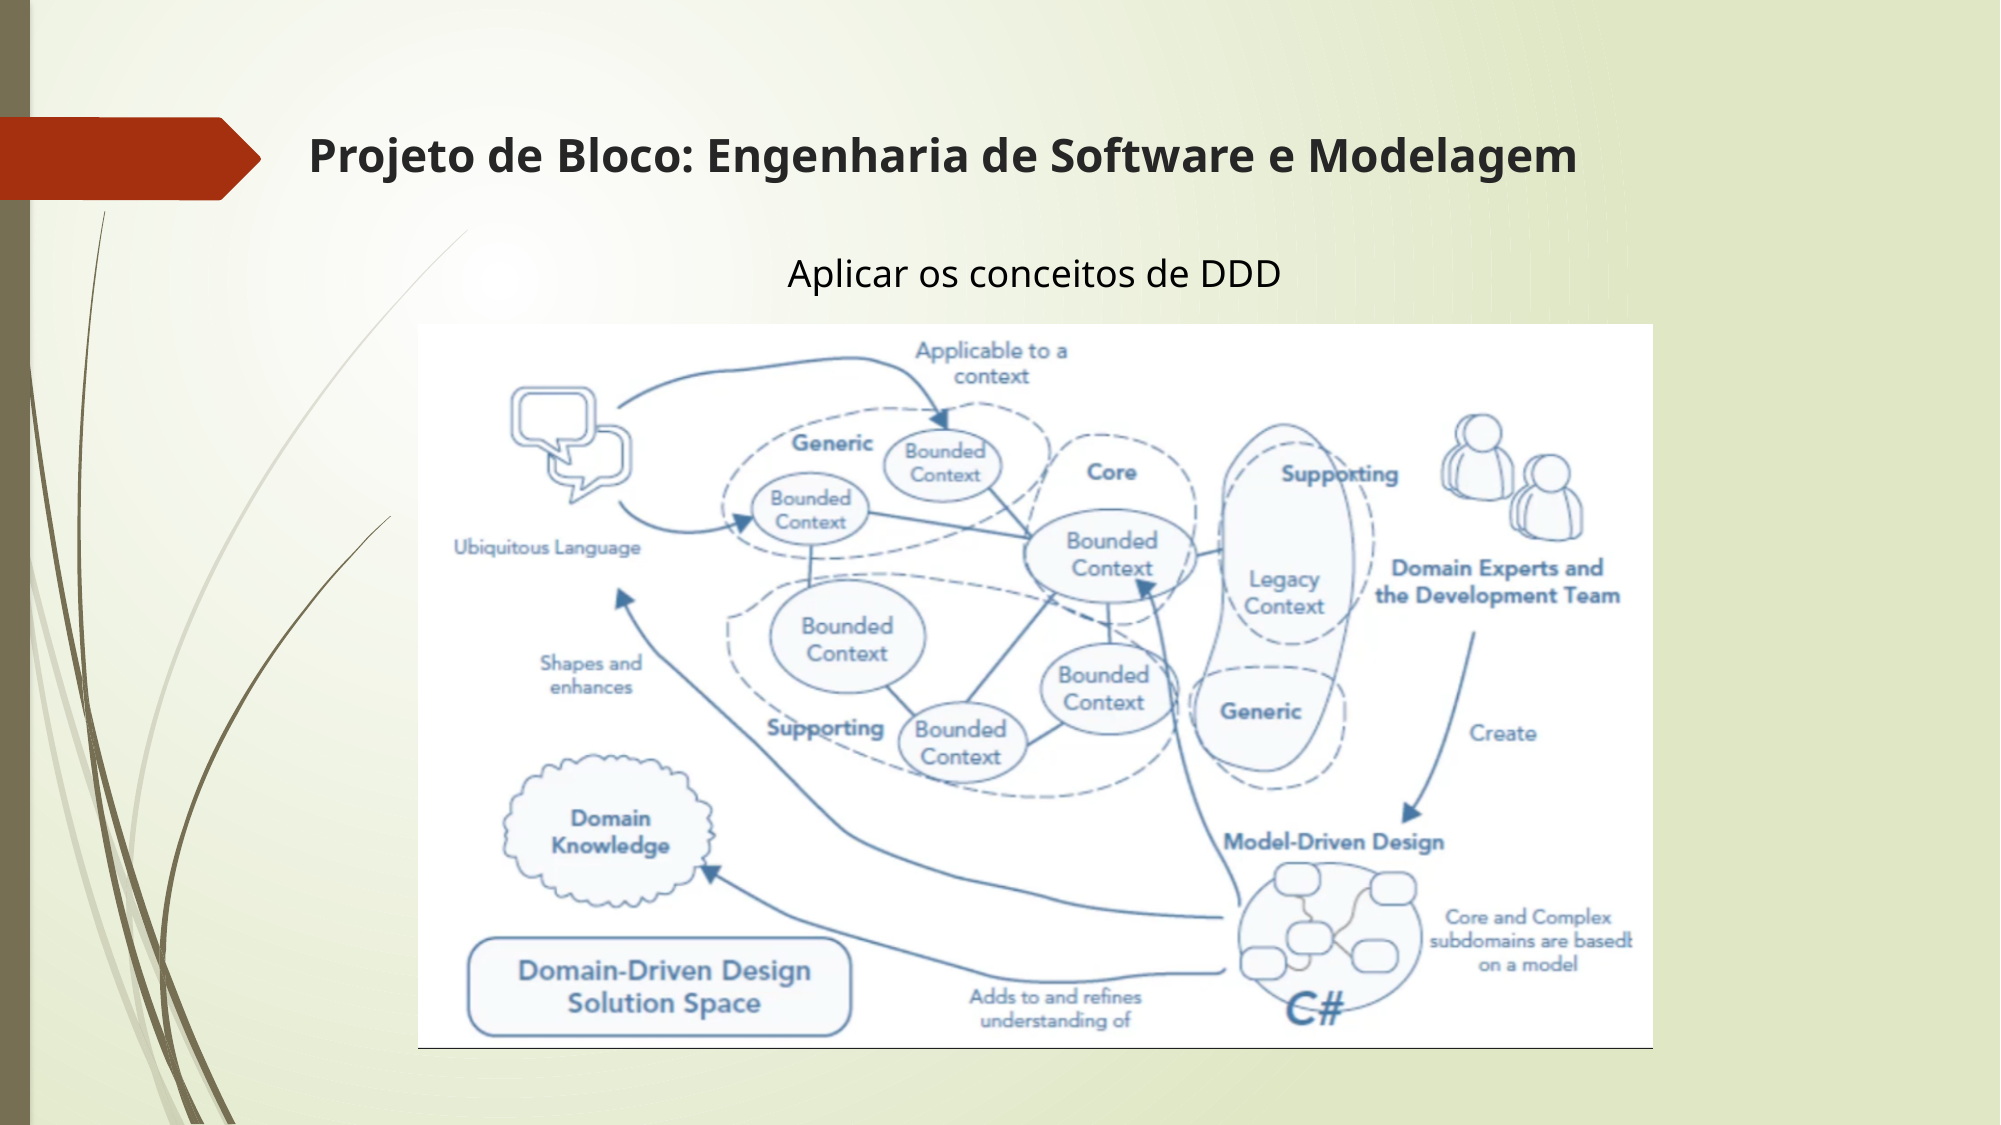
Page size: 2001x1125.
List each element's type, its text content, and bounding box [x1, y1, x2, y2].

text_box Aplicar os conceitos de DDD [772, 242, 1298, 303]
title Projeto de Bloco: Engenharia de Software e Modelagem [293, 118, 1777, 222]
picture [417, 324, 1653, 1049]
